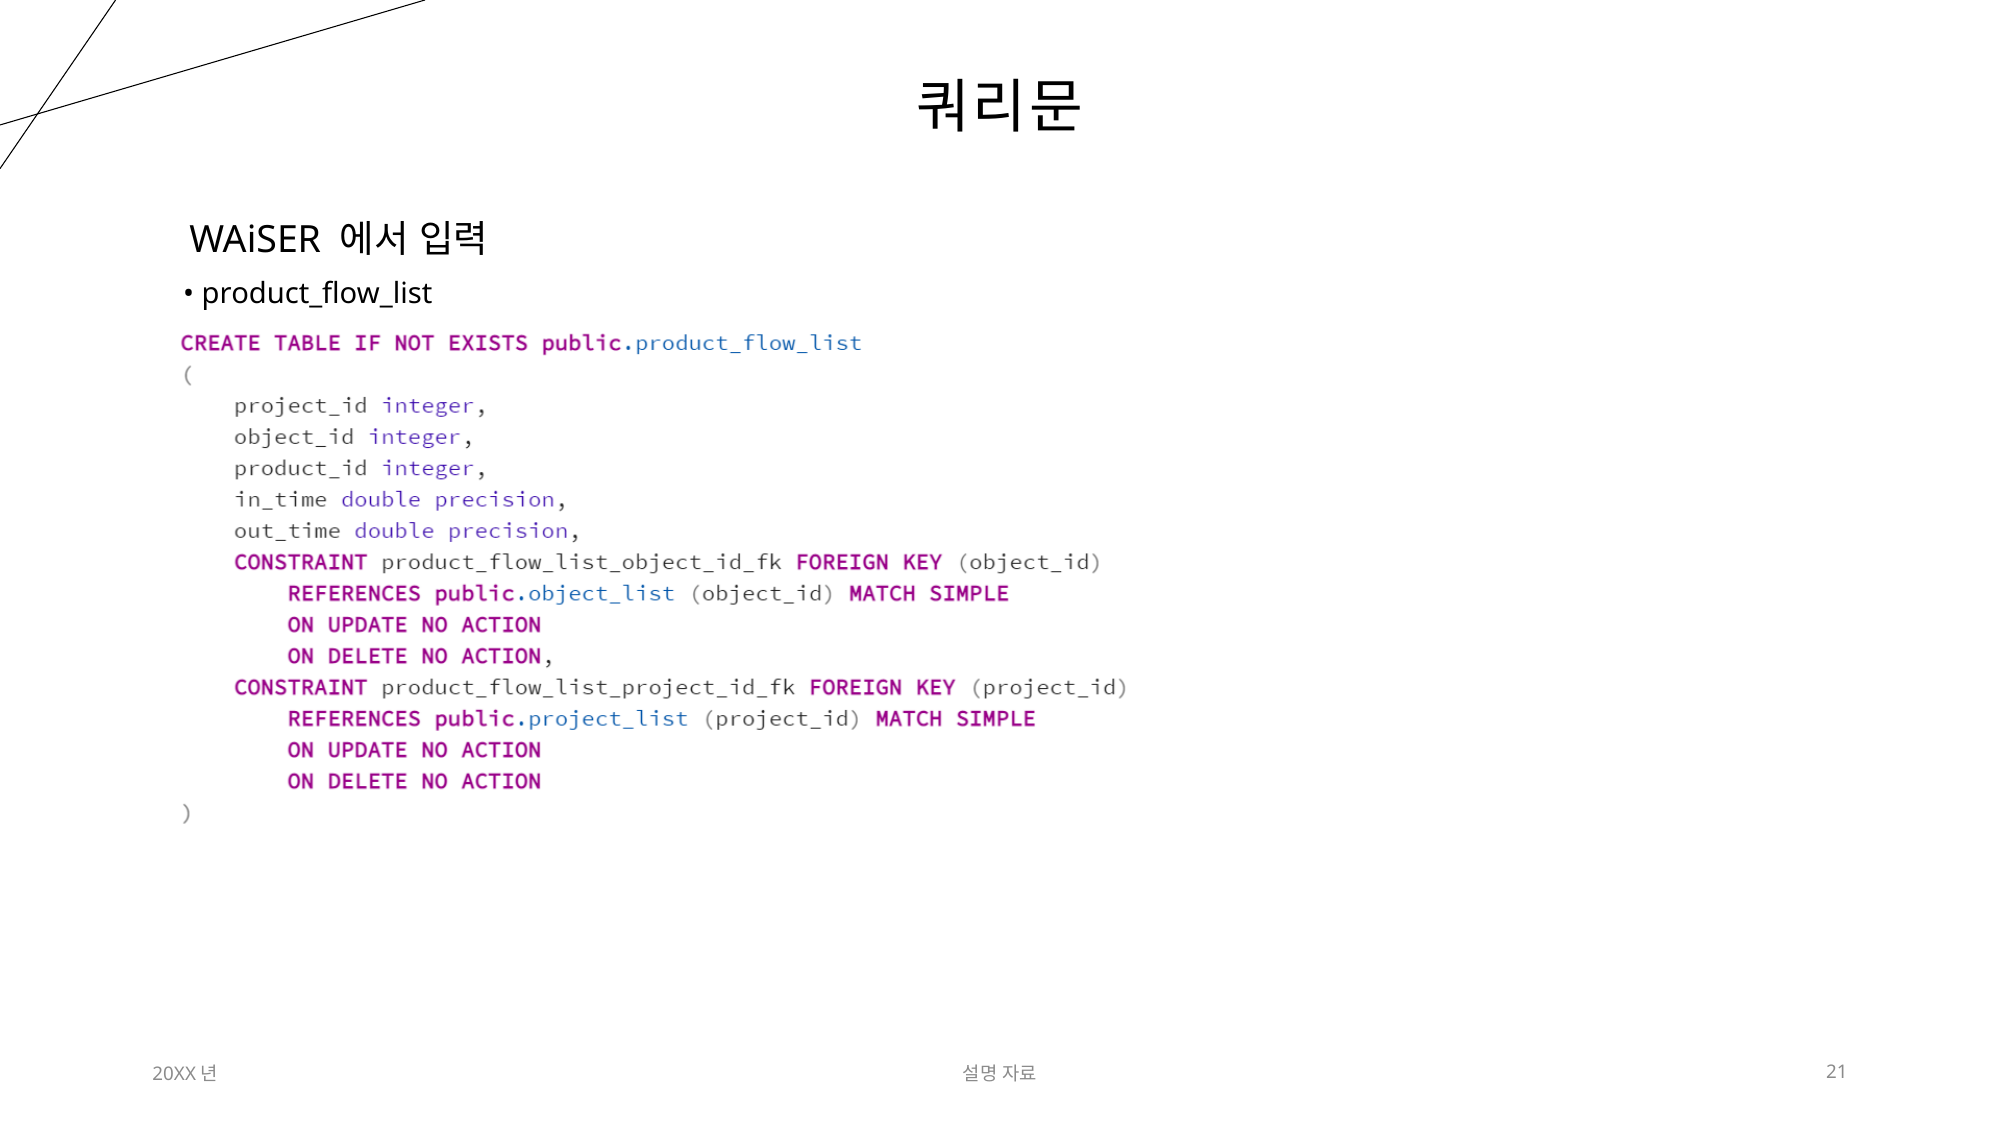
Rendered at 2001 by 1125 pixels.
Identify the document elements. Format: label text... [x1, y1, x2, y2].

picture [173, 326, 1134, 831]
text_box WAiSER 에서 입력 [174, 208, 504, 268]
slide_number 21 [1412, 1042, 1863, 1103]
footer 설명 자료 [662, 1042, 1338, 1103]
text_box • product_flow_list [168, 267, 448, 317]
text_box 쿼리문 [137, 0, 1863, 218]
slide_number 20XX년 [137, 1042, 588, 1103]
